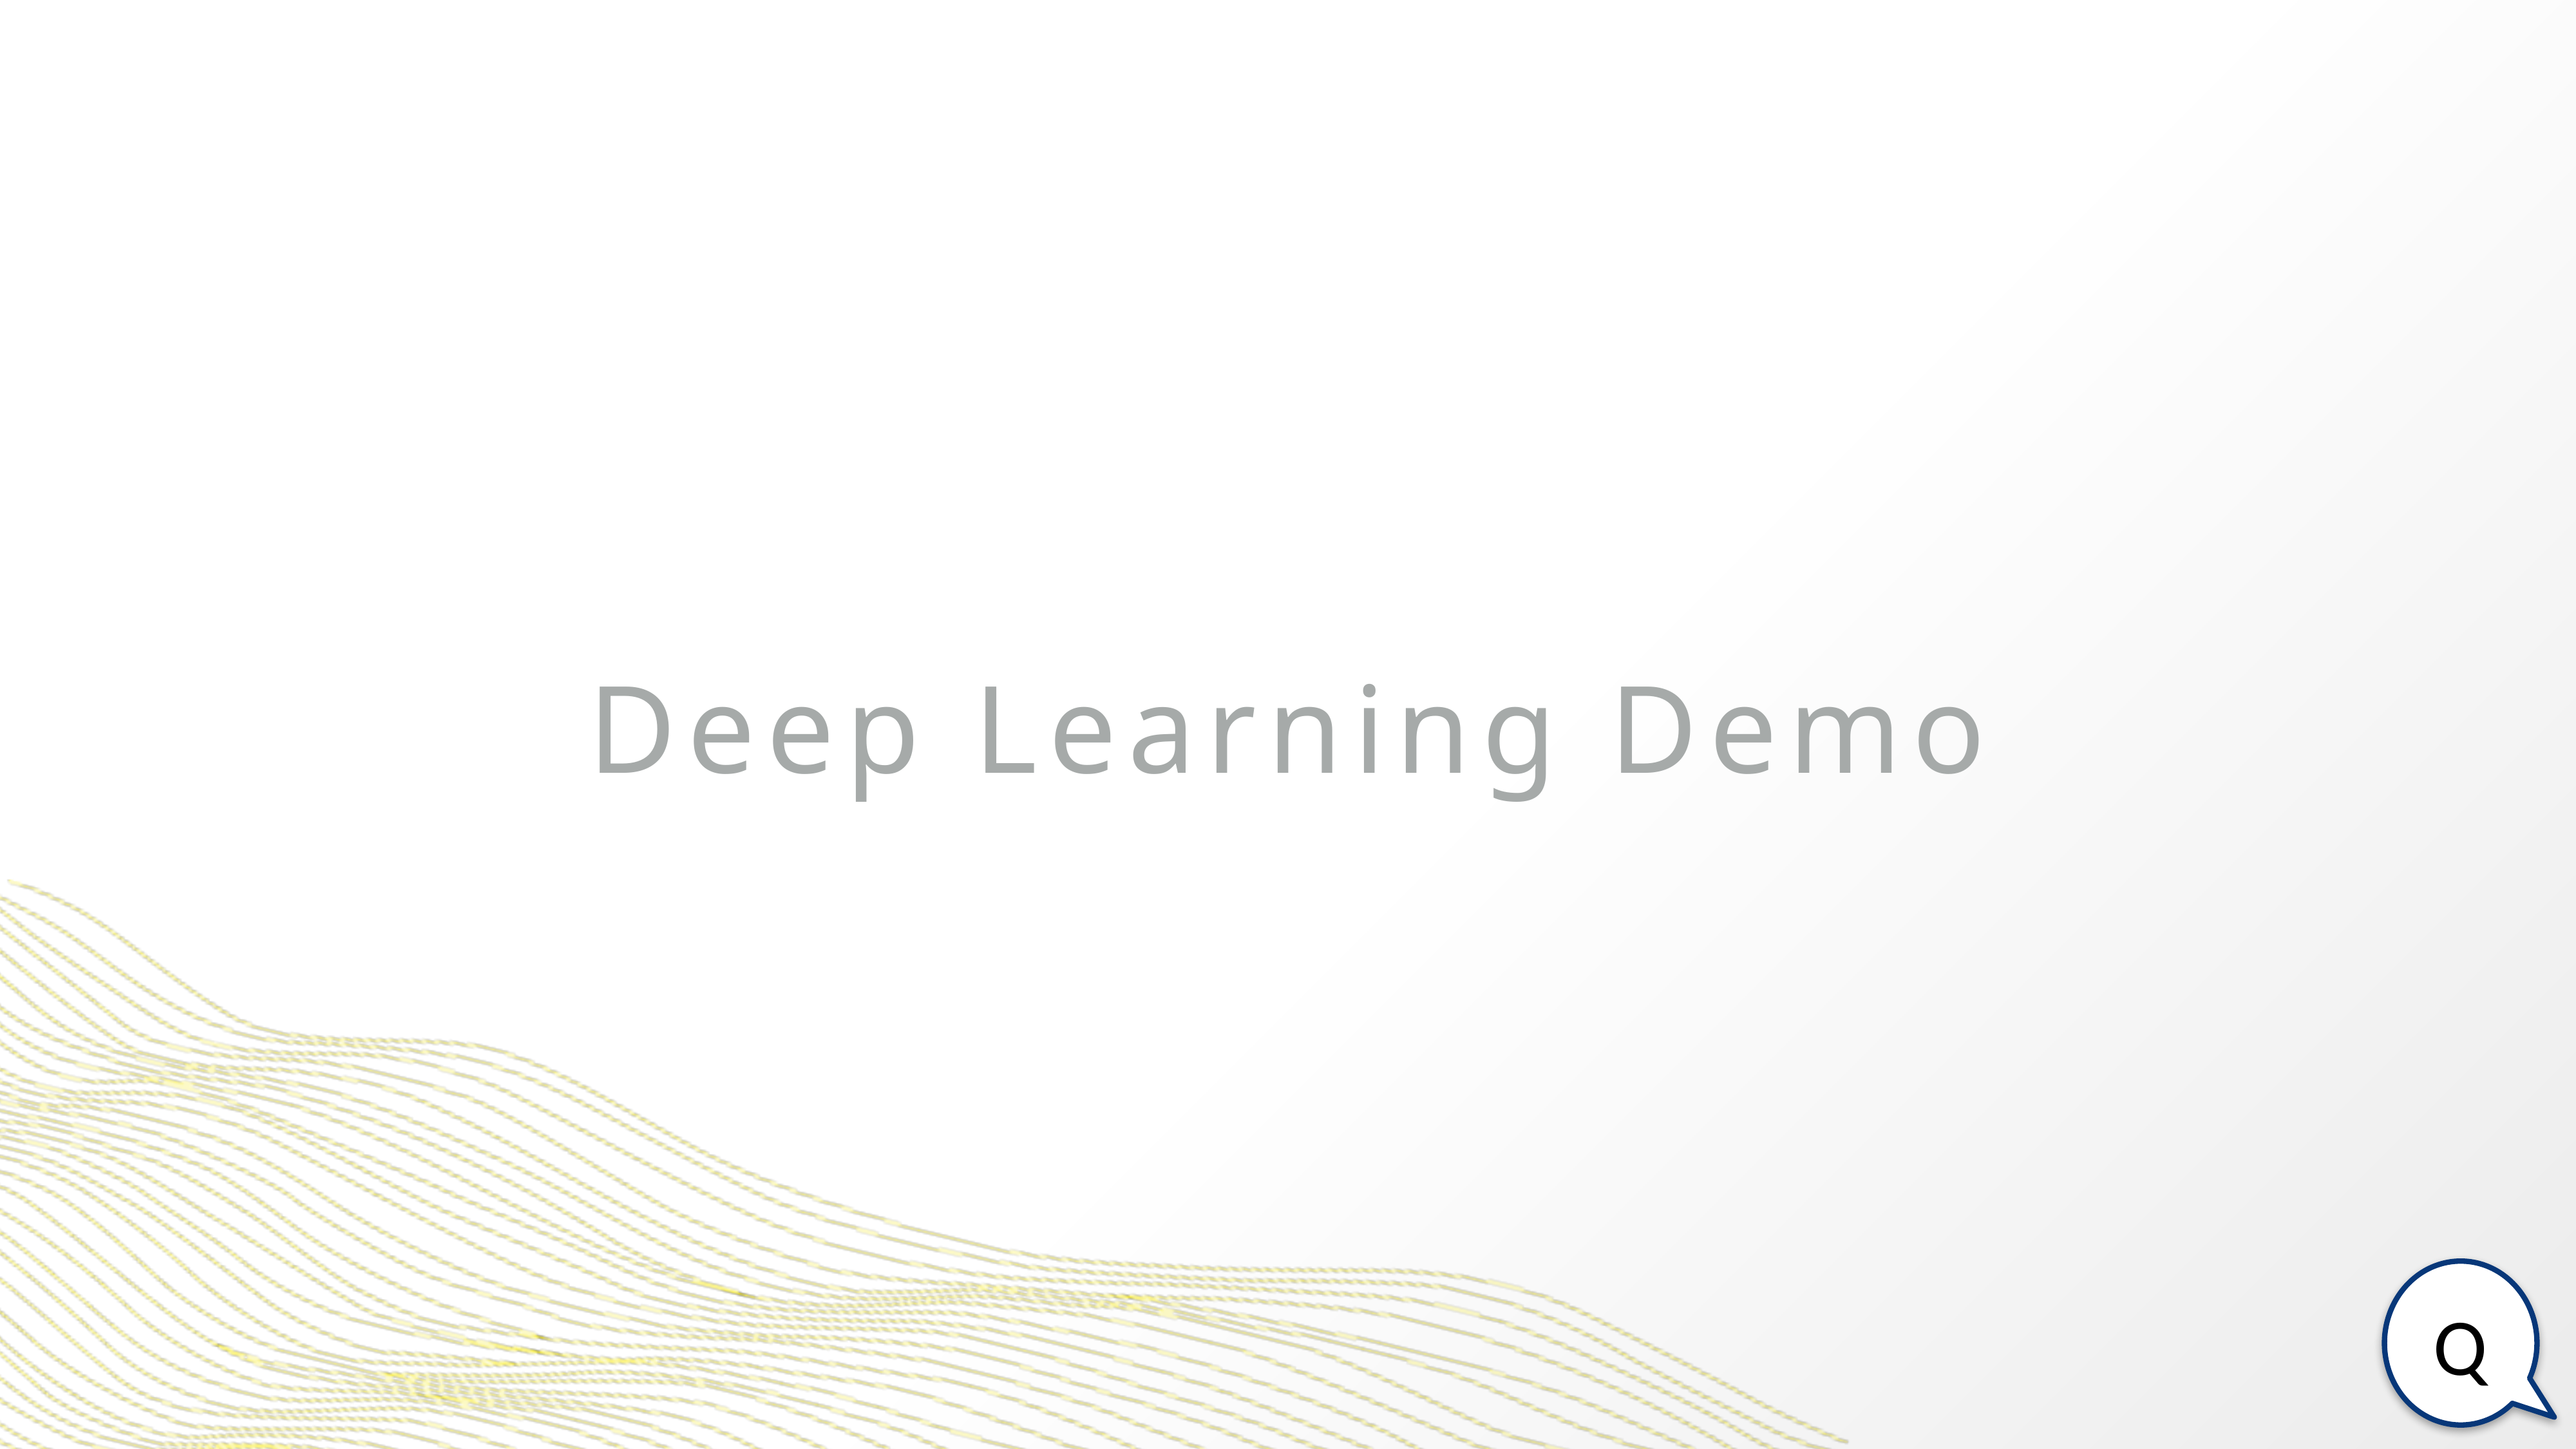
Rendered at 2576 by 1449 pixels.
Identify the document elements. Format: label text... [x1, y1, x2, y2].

title Deep Learning Demo [476, 551, 2100, 898]
picture [0, 879, 1878, 1449]
text_box Q [2384, 1261, 2555, 1425]
